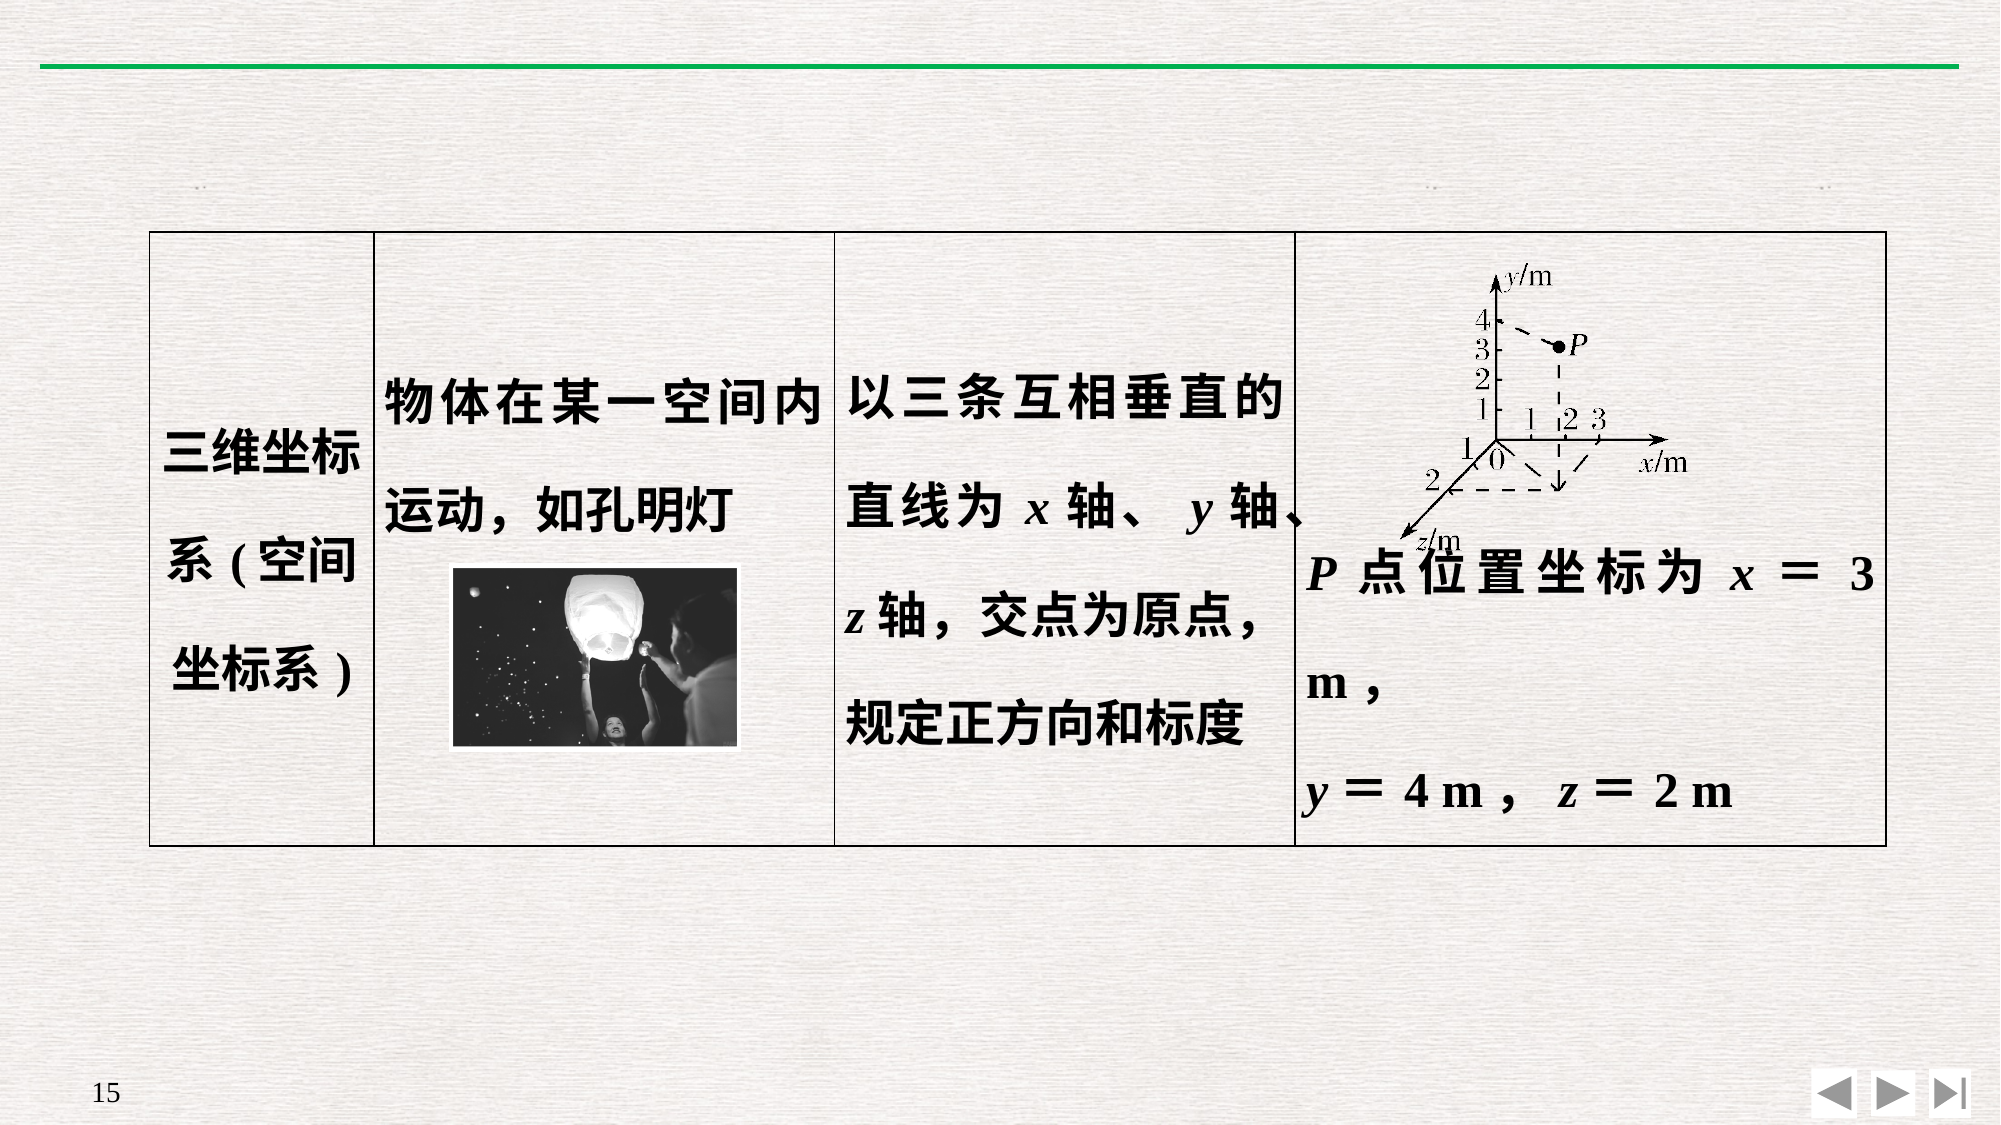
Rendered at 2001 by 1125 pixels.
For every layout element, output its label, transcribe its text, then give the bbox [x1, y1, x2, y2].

table_header 三维坐标系(空间坐标系) [150, 233, 373, 845]
table_header P点位置坐标为x＝3 m， y＝4 m，z＝2 m [1296, 233, 1885, 845]
table_header 物体在某一空间内运动，如孔明灯 [375, 233, 834, 845]
table_header 以三条互相垂直的直线为x轴、y轴、z轴，交点为原点，规定正方向和标度 [835, 233, 1294, 845]
picture [0, 0, 2000, 1125]
